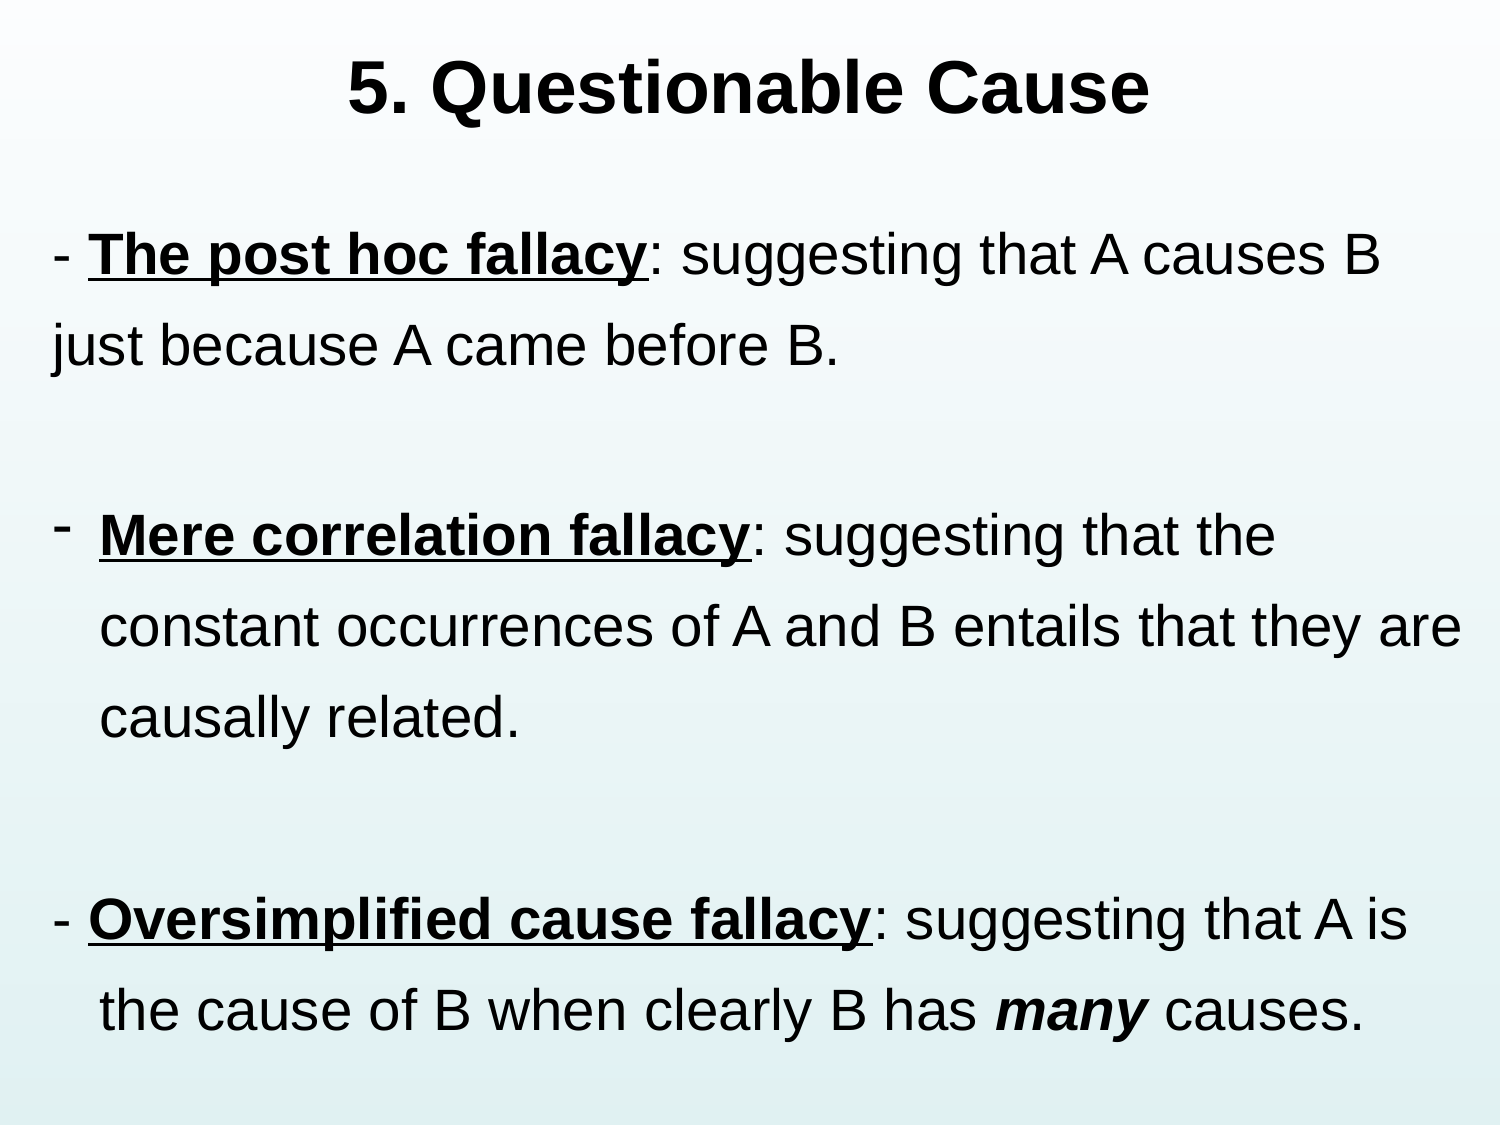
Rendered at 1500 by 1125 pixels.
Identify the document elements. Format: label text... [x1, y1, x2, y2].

title 5. Questionable Cause [75, 24, 1425, 143]
list - The post hoc fallacy: suggesting that A causes B just because A came before B. Mere correlation fallacy: suggesting that the constant occurrences of A and B entails that they are causally related. - Oversimplified cause fallacy: suggesting that A is the cause of B when clearly B has many causes. [0, 187, 1498, 1038]
